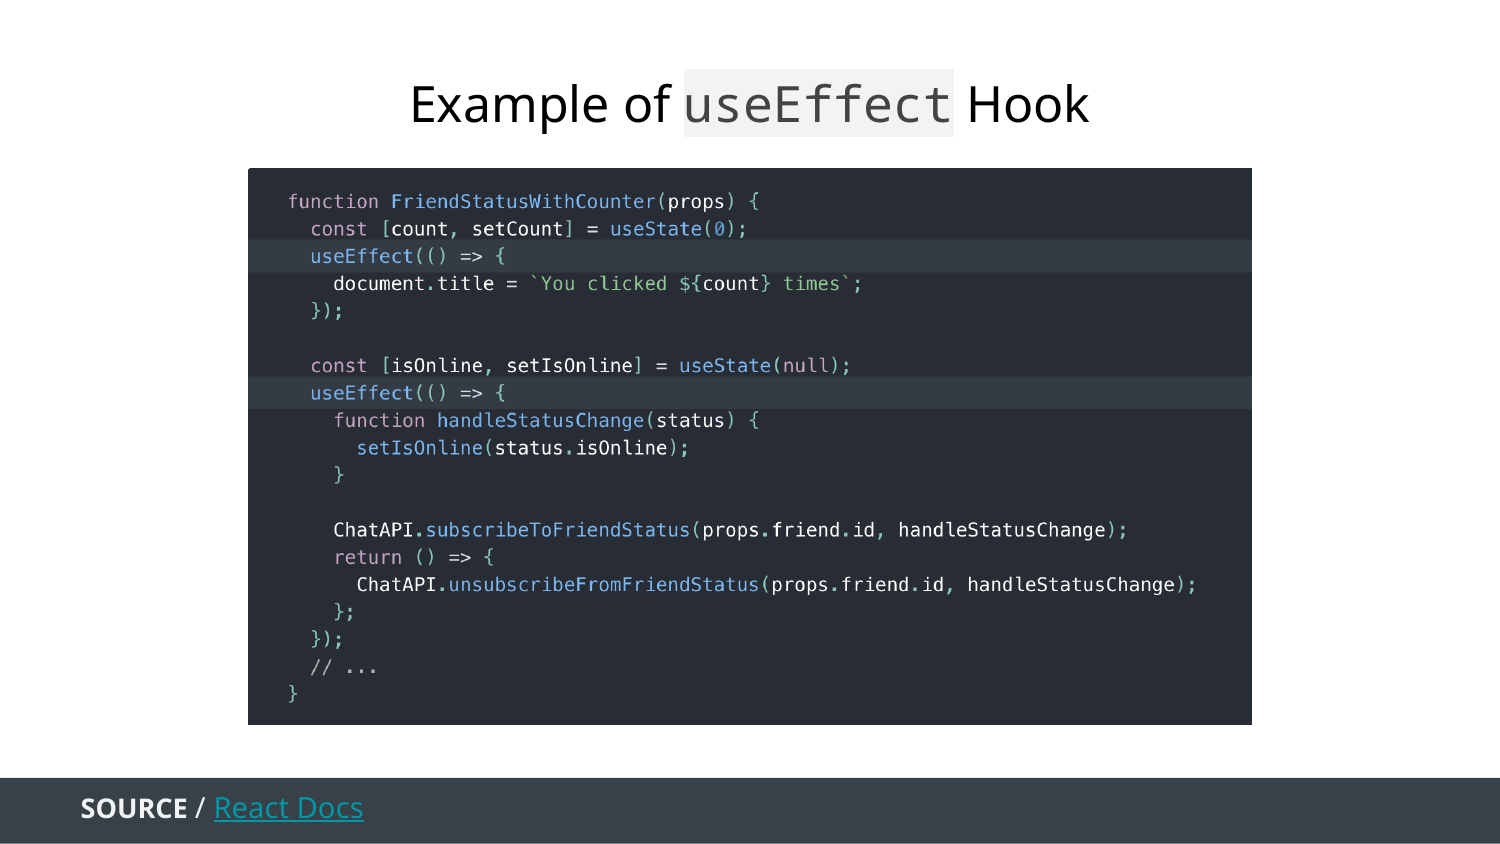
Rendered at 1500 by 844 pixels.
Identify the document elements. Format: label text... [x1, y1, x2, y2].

text_box Example of useEffect Hook [0, 12, 1500, 193]
text_box SOURCE / React Docs [0, 777, 1500, 844]
picture [248, 168, 1252, 726]
